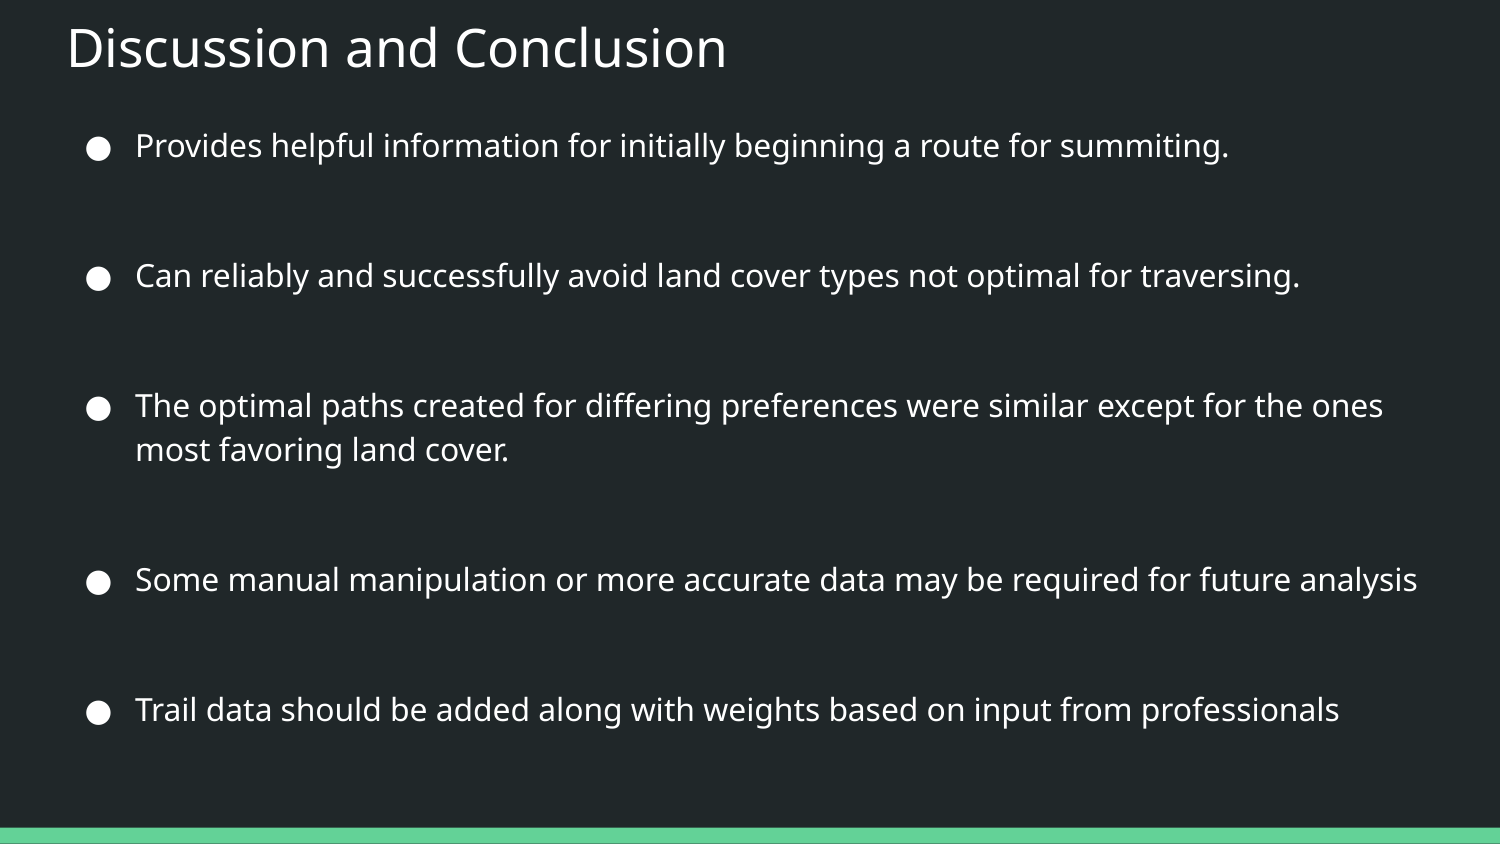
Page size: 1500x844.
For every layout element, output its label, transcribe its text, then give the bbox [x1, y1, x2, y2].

title Discussion and Conclusion [51, 0, 1449, 94]
list Provides helpful information for initially beginning a route for summiting. Can reliably and successfully avoid land cover types not optimal for traversing. The optimal paths created for differing preferences were similar except for the ones most favoring land cover. Some manual manipulation or more accurate data may be required for future analysis Trail data should be added along with weights based on input from professionals [51, 105, 1449, 766]
